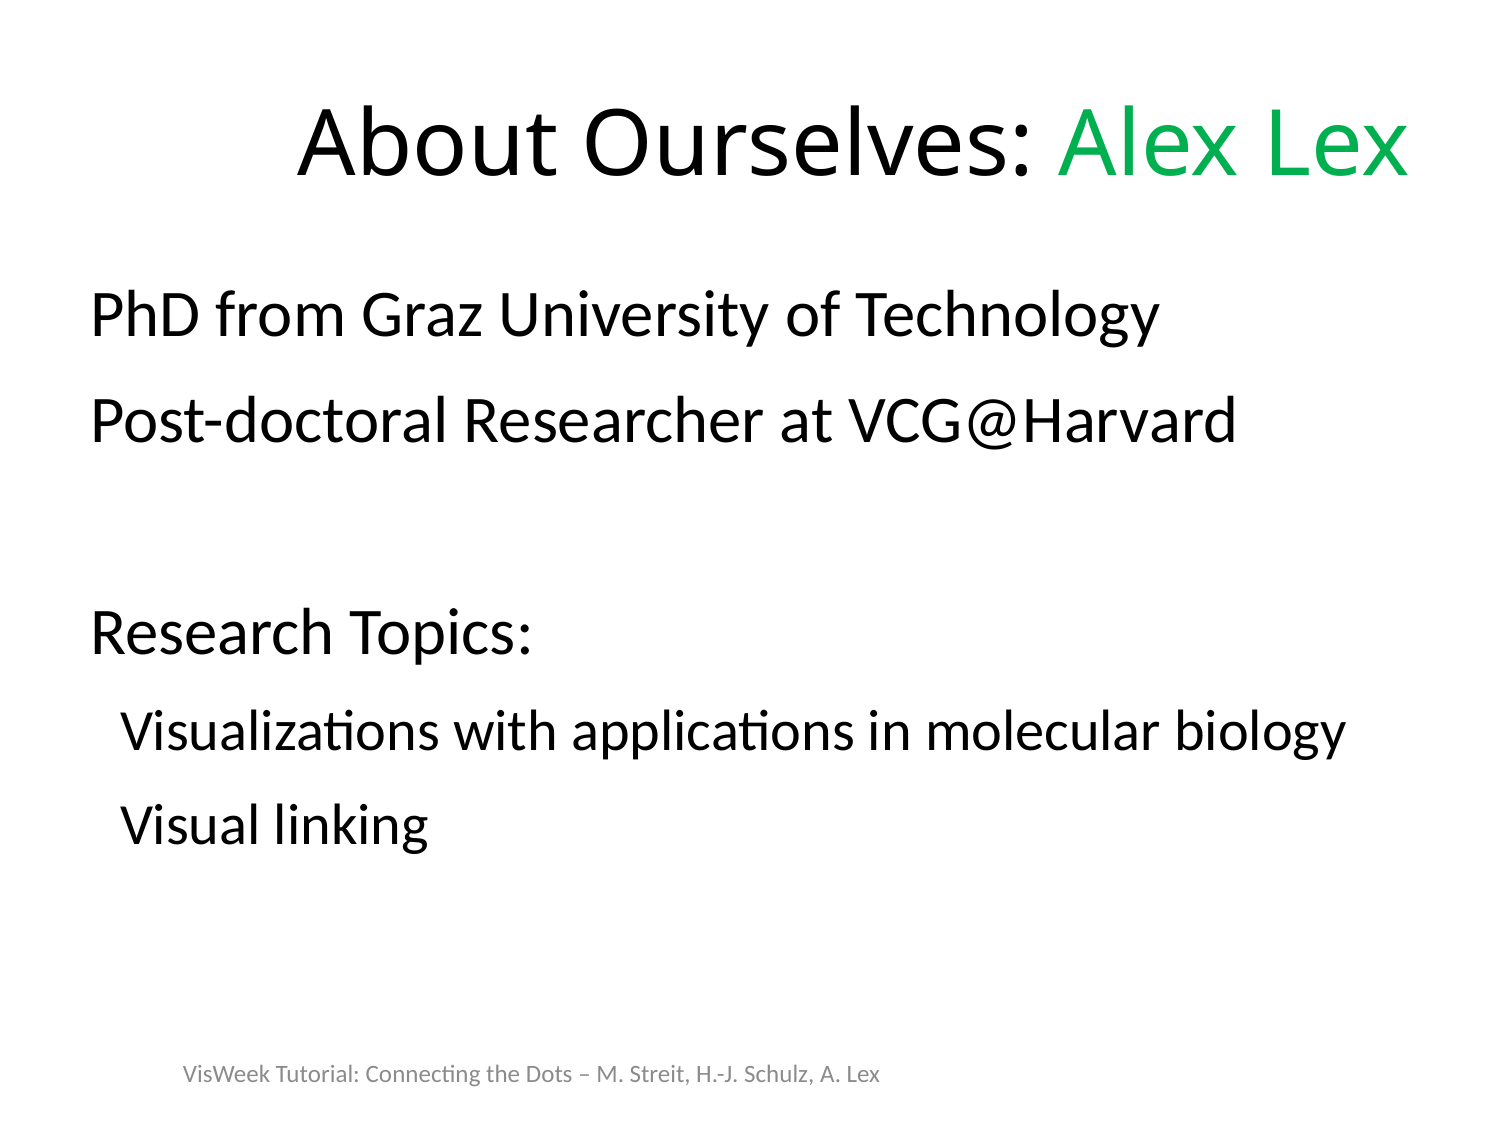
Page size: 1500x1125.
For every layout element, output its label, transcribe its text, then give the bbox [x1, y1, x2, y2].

list PhD from Graz University of Technology Post-doctoral Researcher at VCG@Harvard Research Topics: Visualizations with applications in molecular biology Visual linking [75, 262, 1471, 1106]
footer VisWeek Tutorial: Connecting the Dots – M. Streit, H.-J. Schulz, A. Lex [76, 1042, 988, 1103]
title About Ourselves: Alex Lex [75, 45, 1425, 233]
